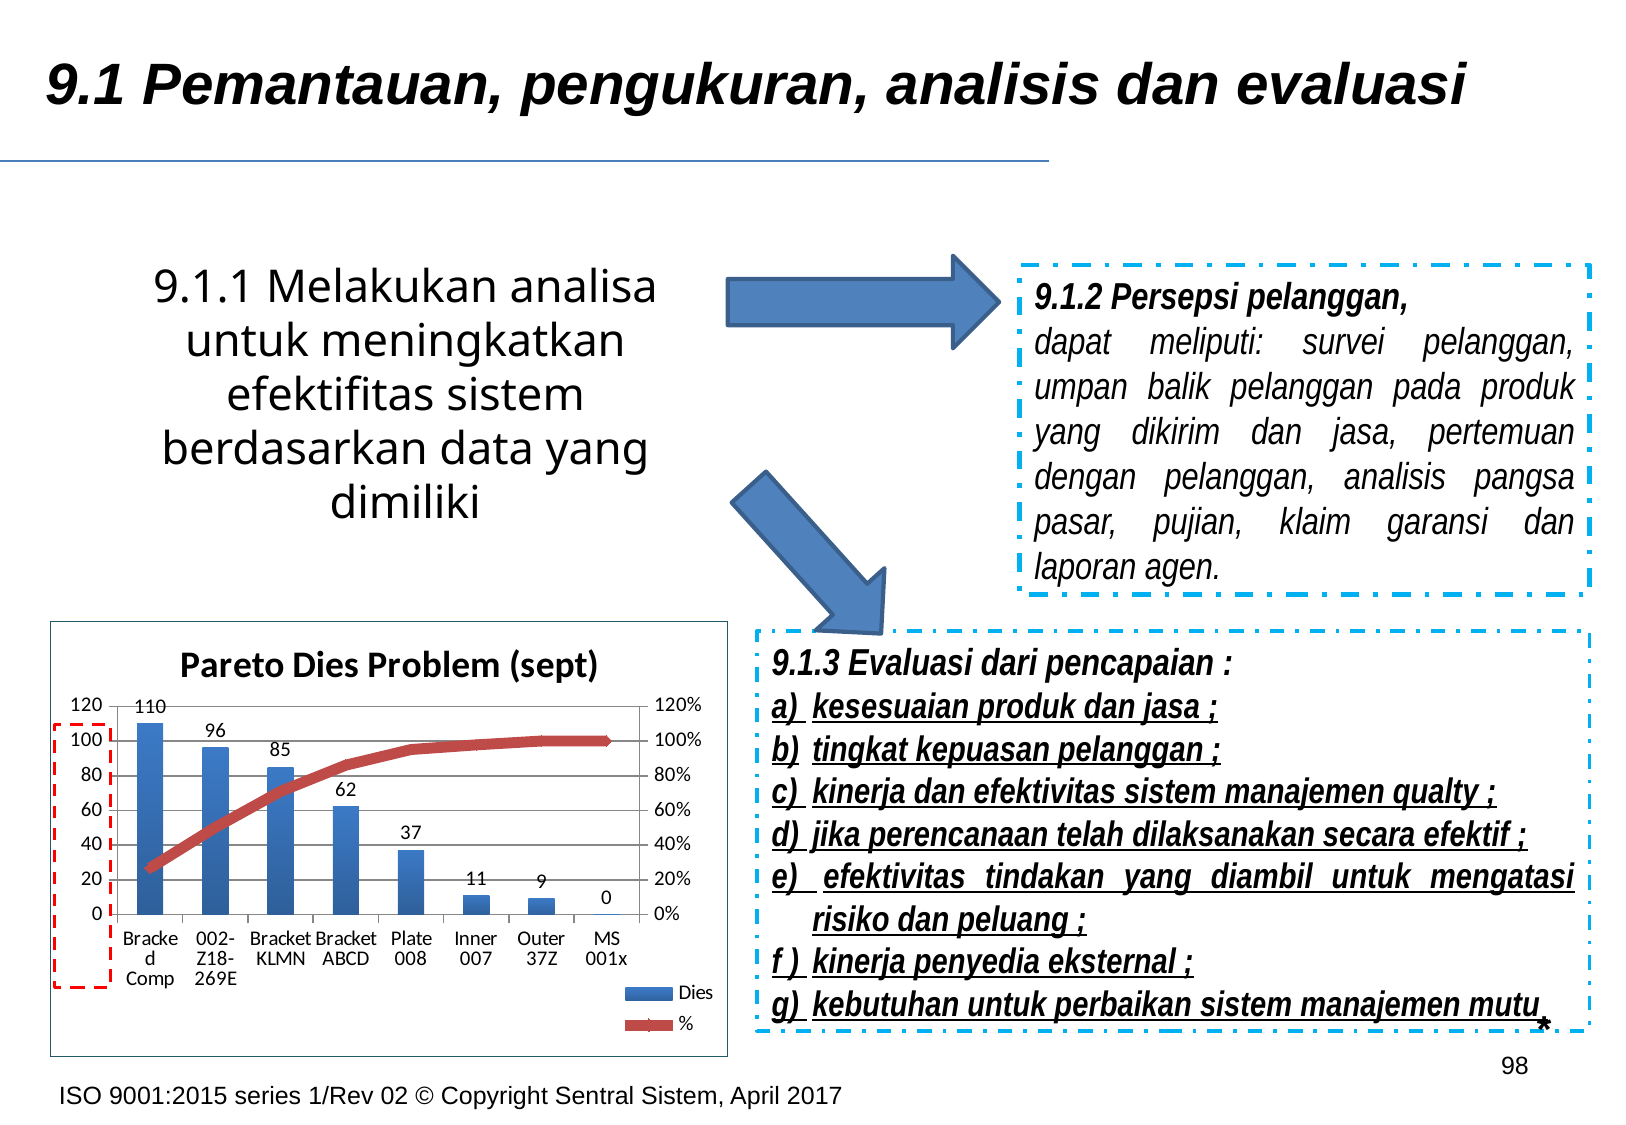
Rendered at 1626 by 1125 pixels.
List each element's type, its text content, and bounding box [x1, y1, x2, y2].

text_box 9.1.2 Persepsi pelanggan, dapat meliputi: survei pelanggan, umpan balik pelanggan pada produk yang dikirim dan jasa, pertemuan dengan pelanggan, analisis pangsa pasar, pujian, klaim garansi dan laporan agen. [1019, 265, 1590, 595]
text_box [725, 253, 1002, 351]
text_box [729, 469, 887, 636]
chart [50, 621, 728, 1058]
text_box 9.1.3 Evaluasi dari pencapaian : a) kesesuaian produk dan jasa ; b) tingkat kepuasan pelanggan ; c) kinerja dan efektivitas sistem manajemen qualty ; d) jika perencanaan telah dilaksanakan secara efektif ; e) efektivitas tindakan yang diambil untuk mengatasi risiko dan peluang ; f ) kinerja penyedia eksternal ; g) kebutuhan untuk perbaikan sistem manajemen mutu [756, 631, 1590, 1031]
footer ISO 9001:2015 series 1/Rev 02 © Copyright Sentral Sistem, April 2017 [44, 1072, 943, 1125]
text_box * [1522, 994, 1567, 1057]
text_box 9.1 Pemantauan, pengukuran, analisis dan evaluasi [30, 38, 1484, 124]
text_box 9.1.1 Melakukan analisa untuk meningkatkan efektifitas sistem berdasarkan data yang dimiliki [124, 249, 687, 535]
slide_number 98 [1164, 1042, 1544, 1103]
